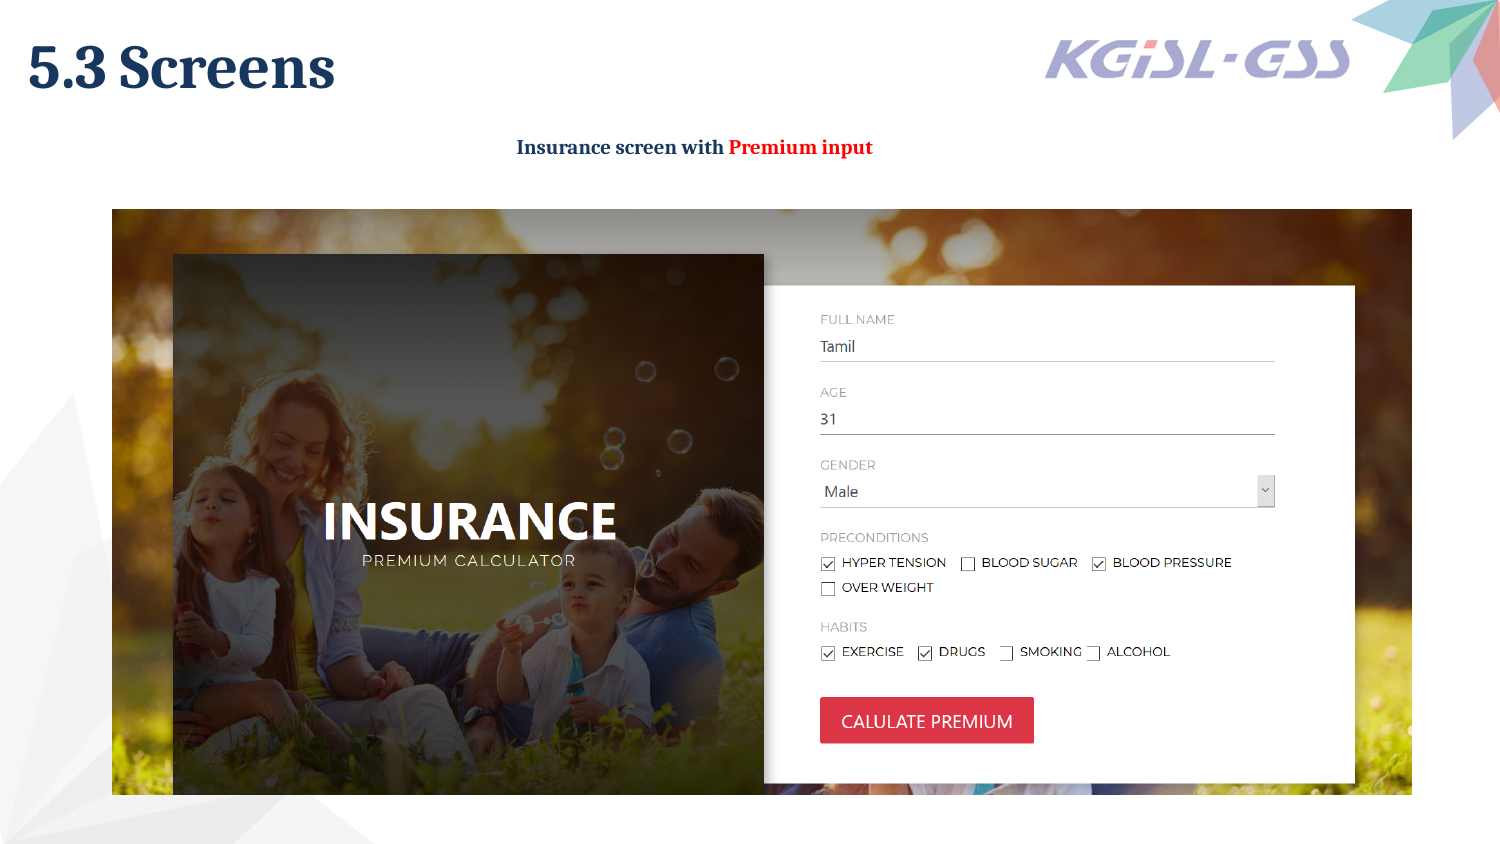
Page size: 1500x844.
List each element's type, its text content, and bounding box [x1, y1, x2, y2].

text_box Insurance screen with Premium input [501, 126, 987, 167]
picture [0, 127, 1500, 844]
title 5.3 Screens [0, 0, 1500, 127]
